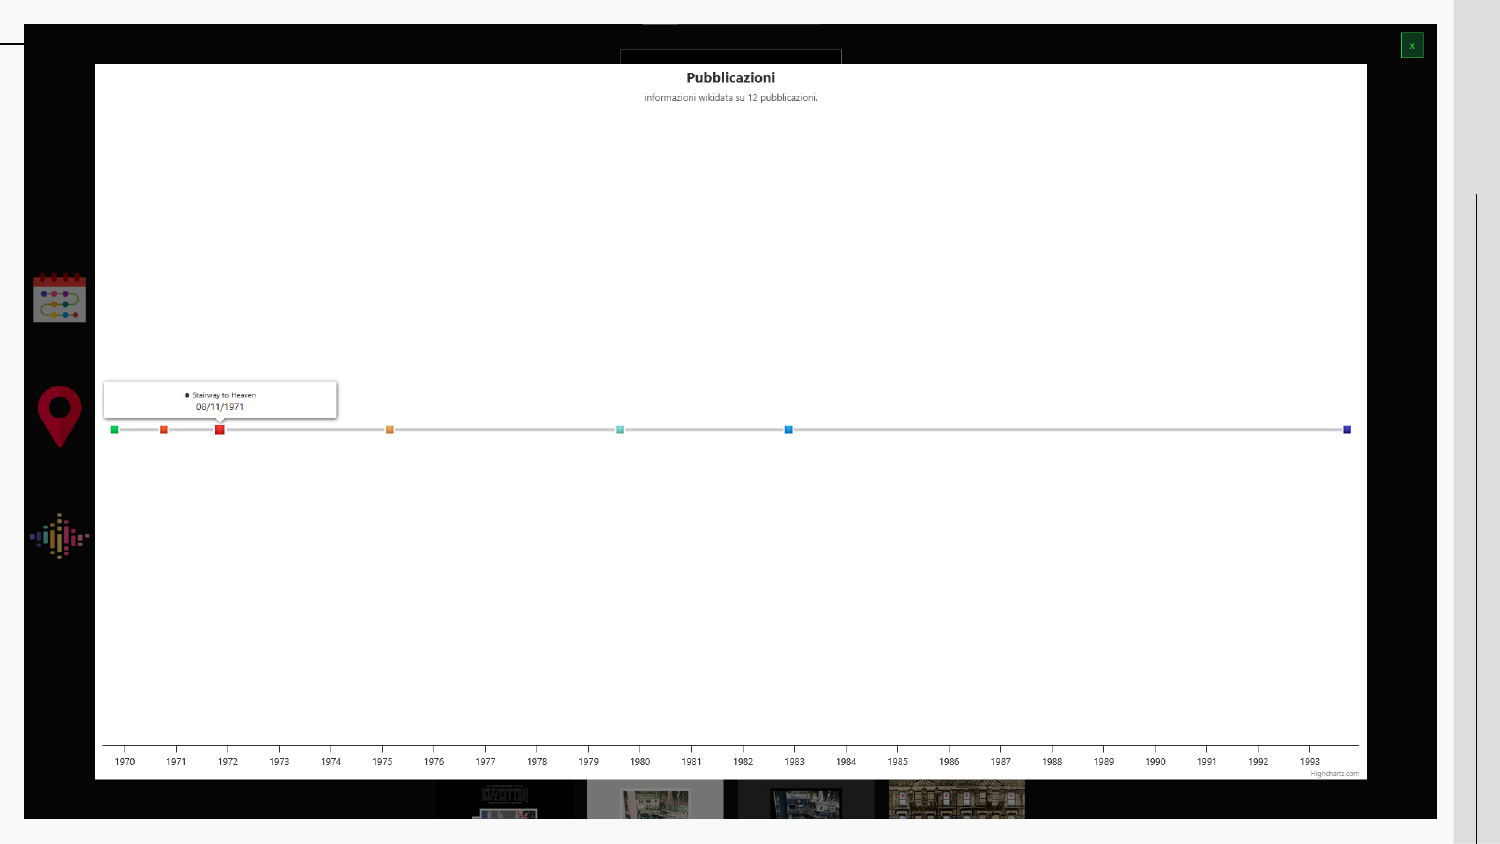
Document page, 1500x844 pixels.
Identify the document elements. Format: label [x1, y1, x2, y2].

picture [24, 24, 1437, 819]
